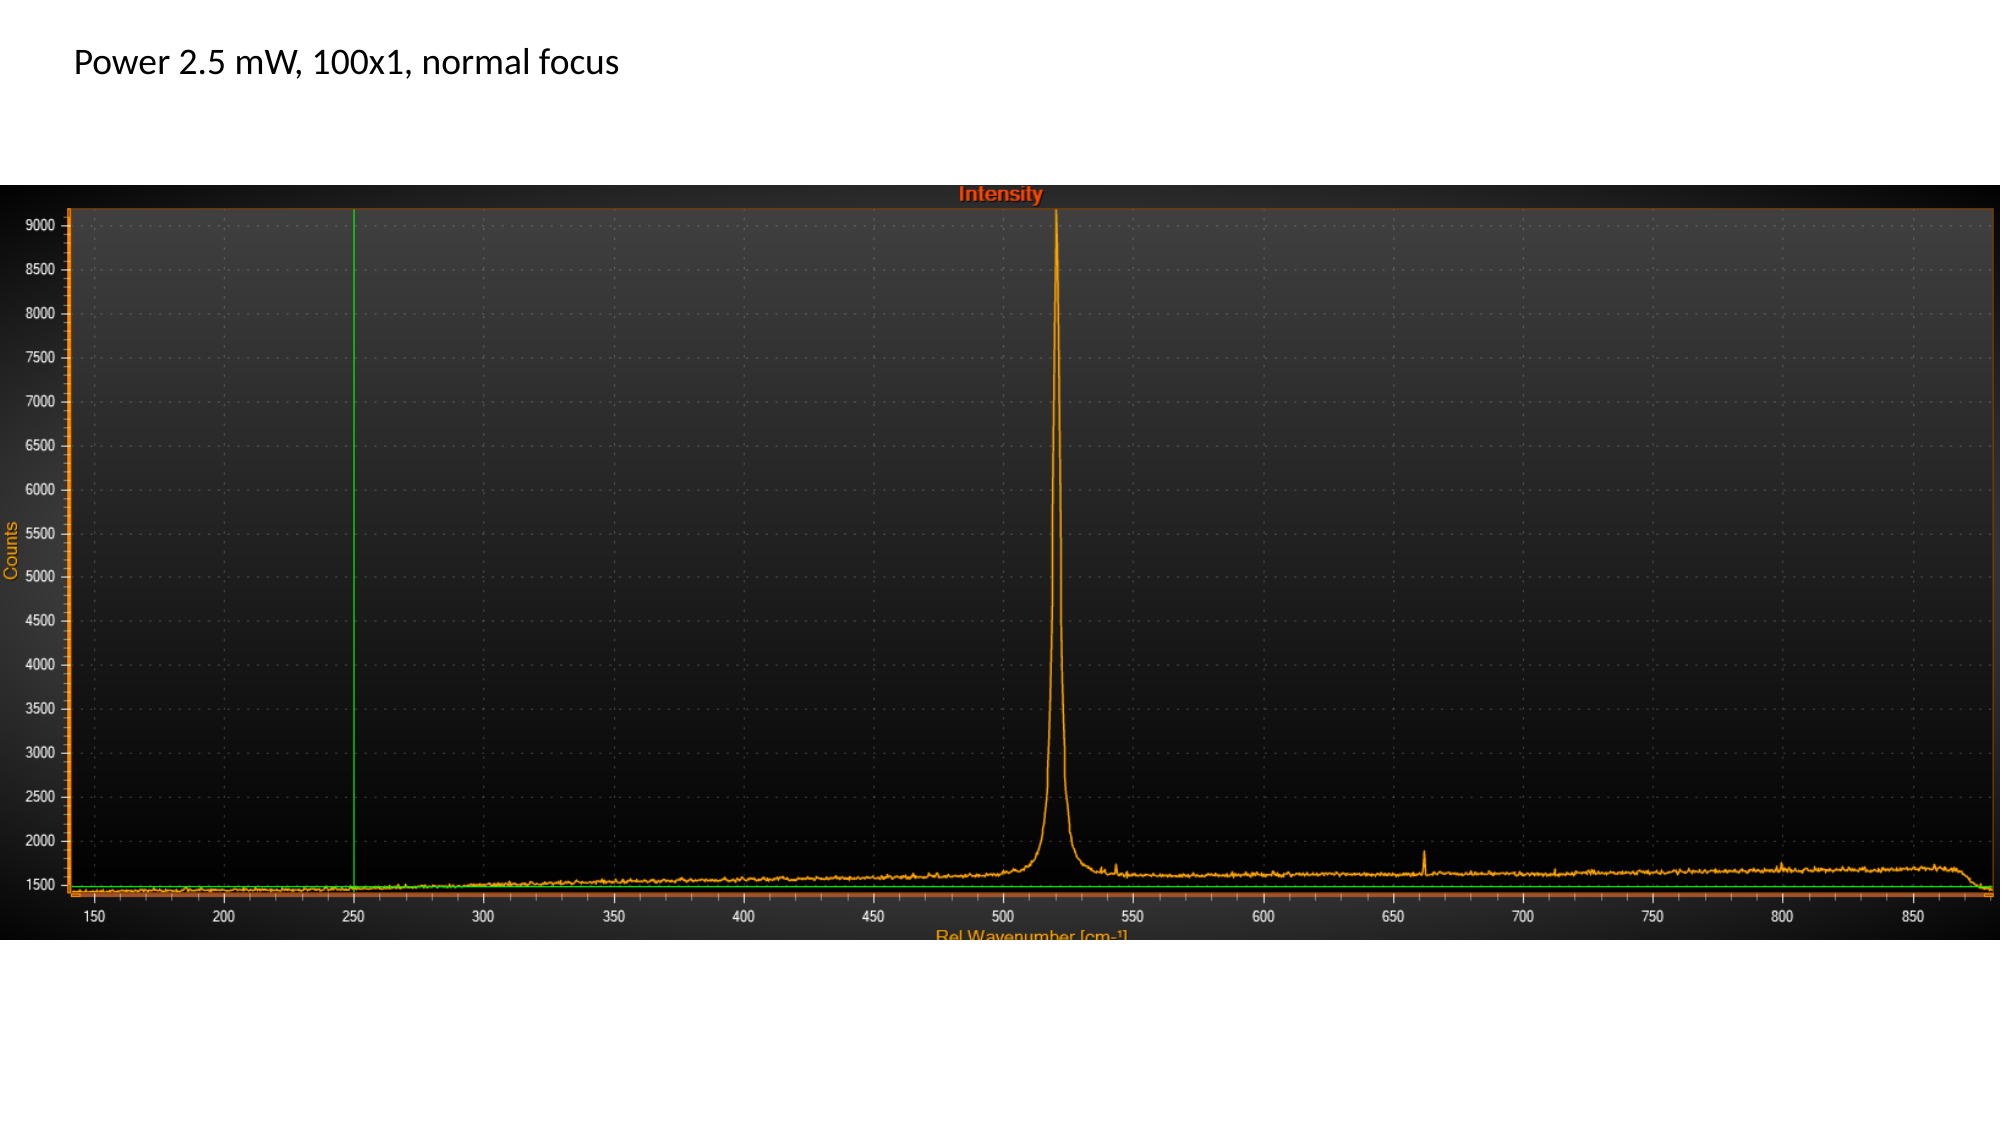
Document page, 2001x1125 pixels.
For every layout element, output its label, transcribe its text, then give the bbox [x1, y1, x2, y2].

text_box Power 2.5 mW, 100x1, normal focus [58, 29, 829, 90]
picture [0, 185, 2000, 940]
